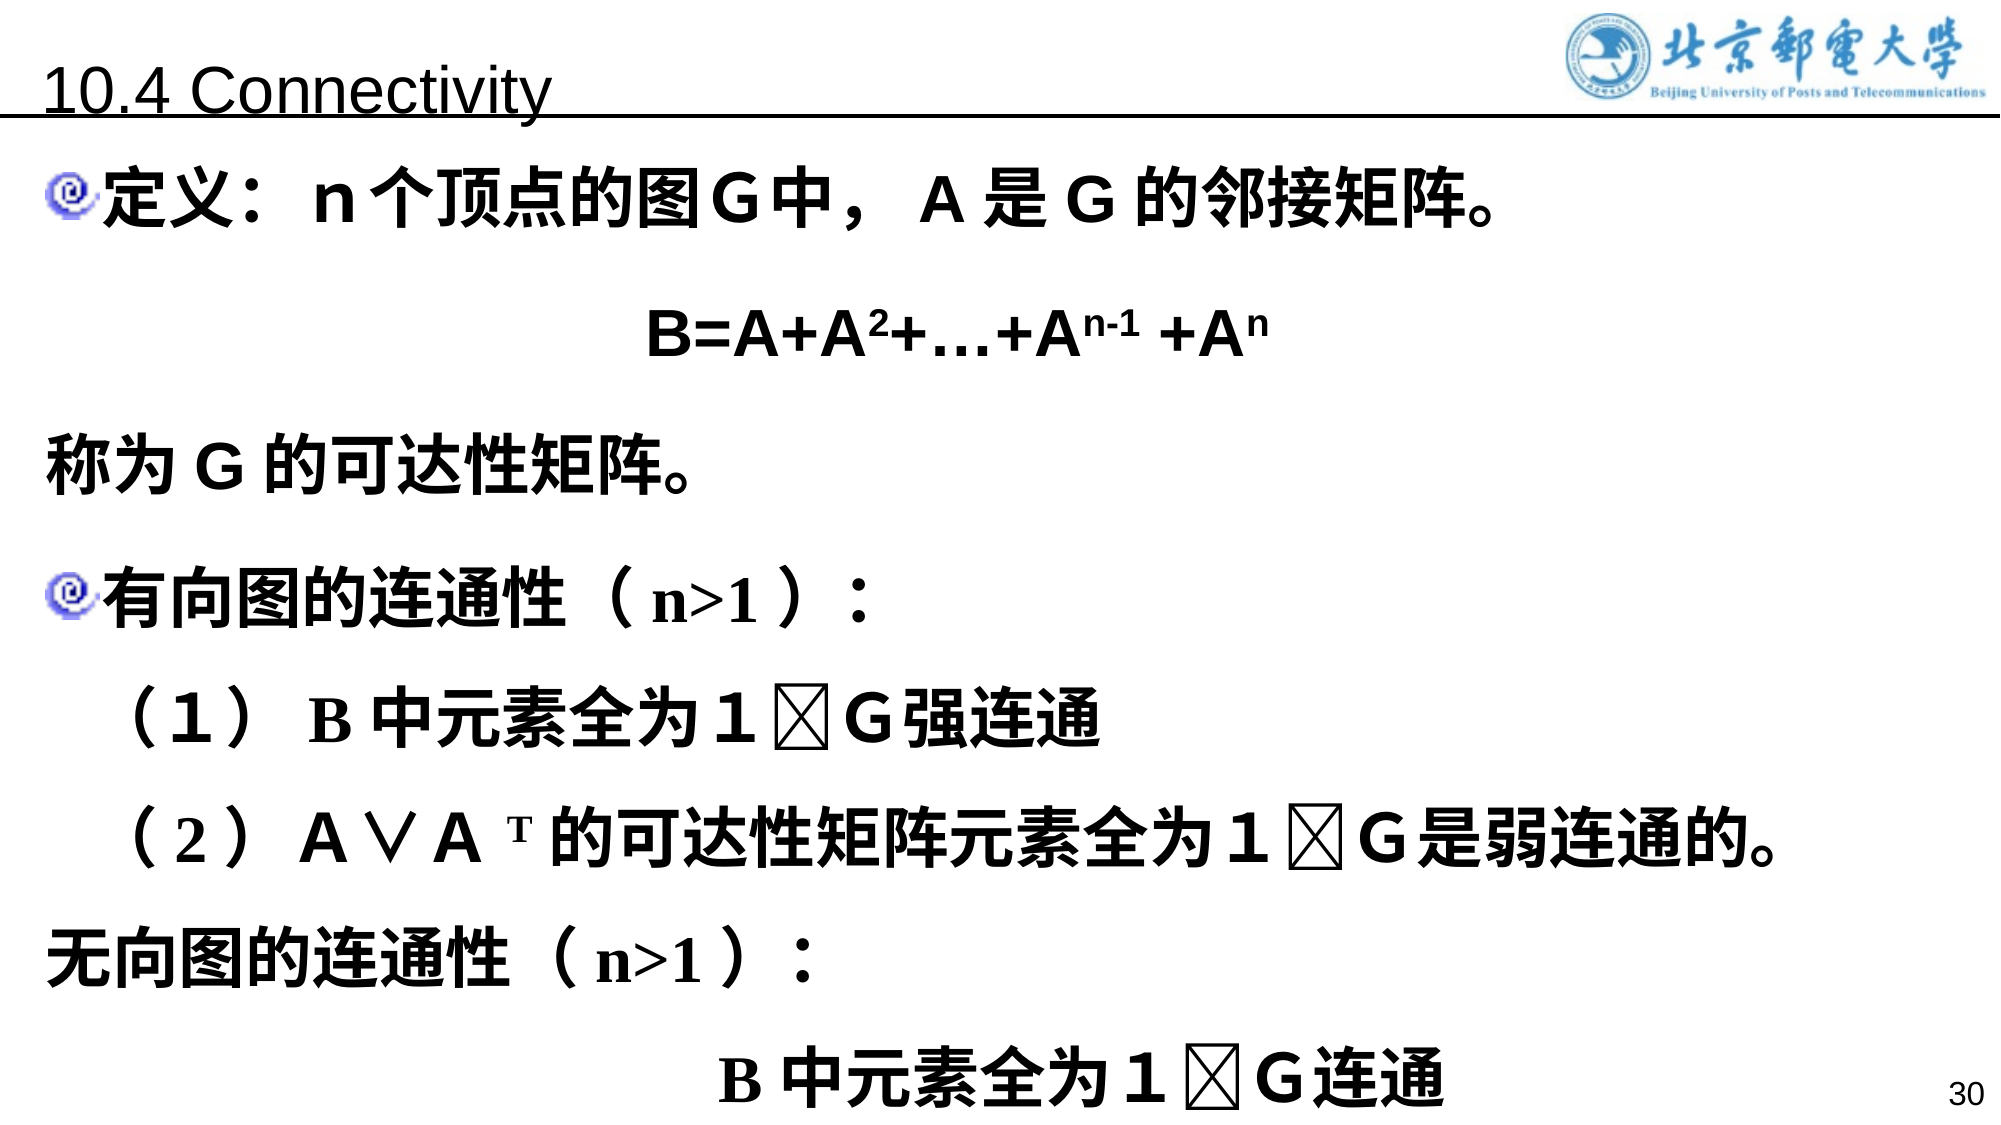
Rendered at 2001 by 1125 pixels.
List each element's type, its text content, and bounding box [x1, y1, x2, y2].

picture [45, 172, 100, 220]
text_box 10.4 Connectivity [27, 0, 2000, 210]
picture [45, 572, 100, 620]
text_box 定义：ｎ个顶点的图Ｇ中，A是G的邻接矩阵。 B=A+A2+…+An-1 +An 称为G的可达性矩阵。 有向图的连通性（n>1）： （１）B中元素全为１Ｇ强连通 （2）Ａ∨ＡT的可达性矩阵元素全为１Ｇ是弱连通的。 无向图的连通性（n>1）： B中元素全为１Ｇ连通 [30, 108, 2000, 1046]
